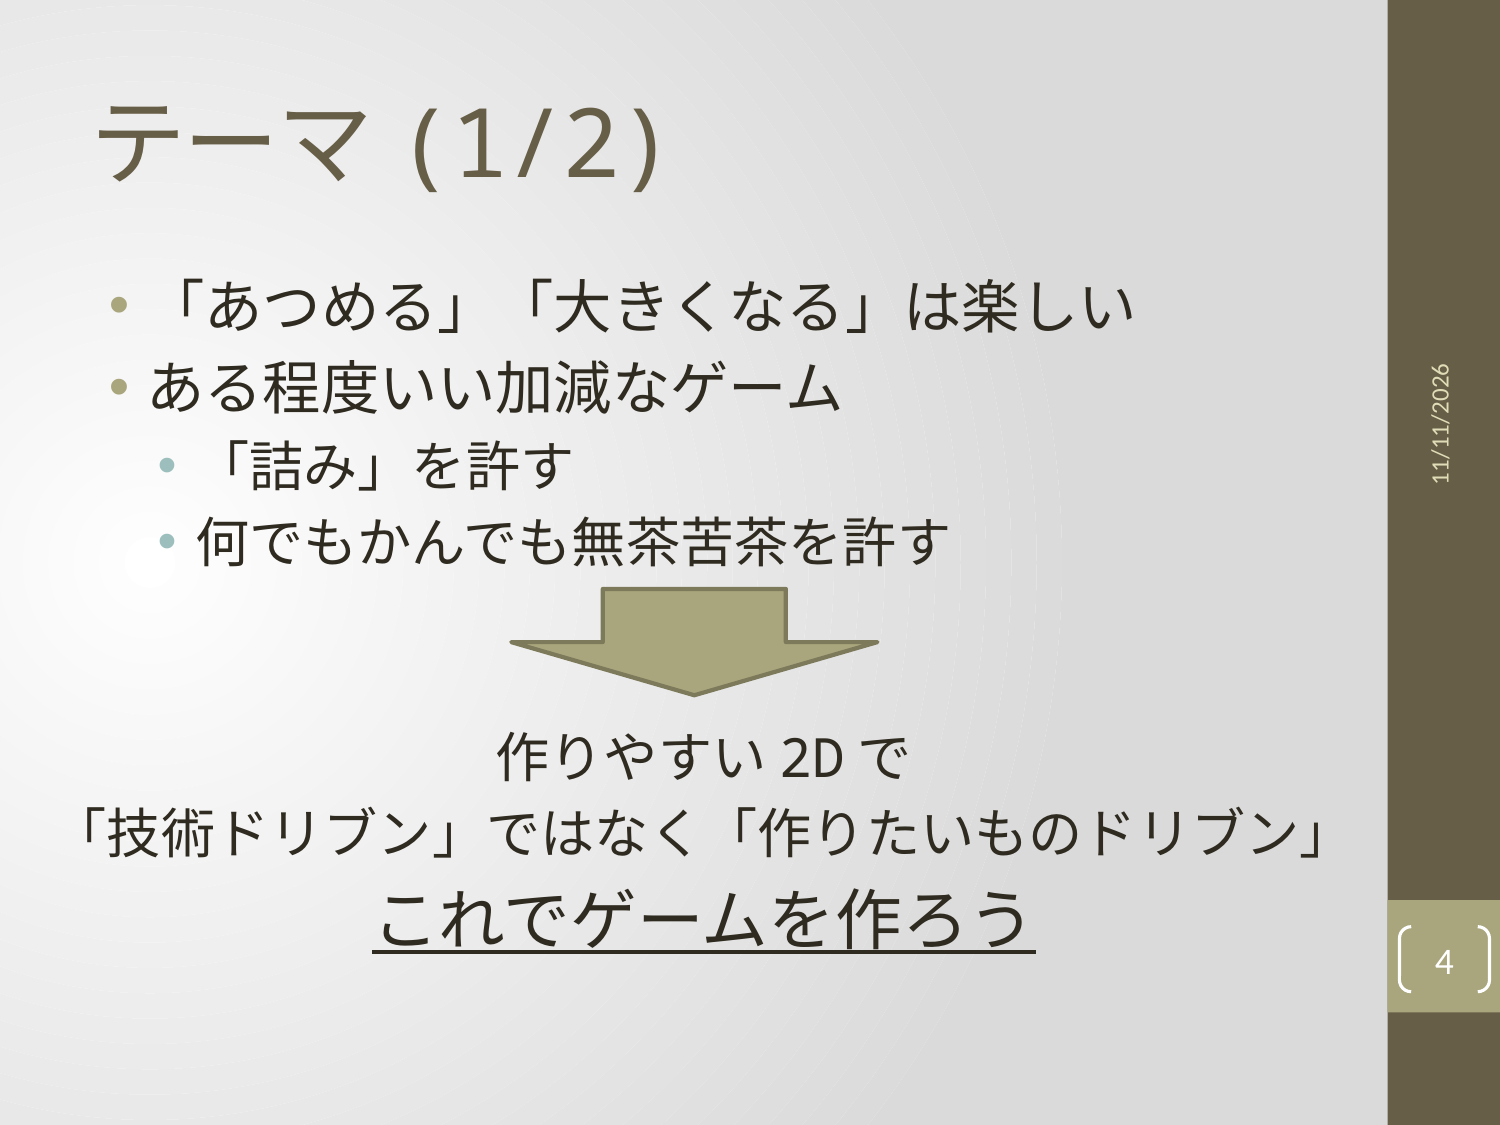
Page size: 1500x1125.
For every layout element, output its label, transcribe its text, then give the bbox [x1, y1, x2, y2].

text_box [509, 586, 880, 698]
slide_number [1408, 100, 1469, 501]
text_box 作りやすい2Dで 「技術ドリブン」ではなく「作りたいものドリブン」 これでゲームを作ろう [0, 715, 1395, 1087]
list 「あつめる」「大きくなる」は楽しい ある程度いい加減なゲーム 「詰み」を許す 何でもかんでも無茶苦茶を許す [75, 262, 1325, 634]
slide_number 4 [1397, 925, 1492, 994]
title テーマ(1/2) [75, 45, 1325, 233]
